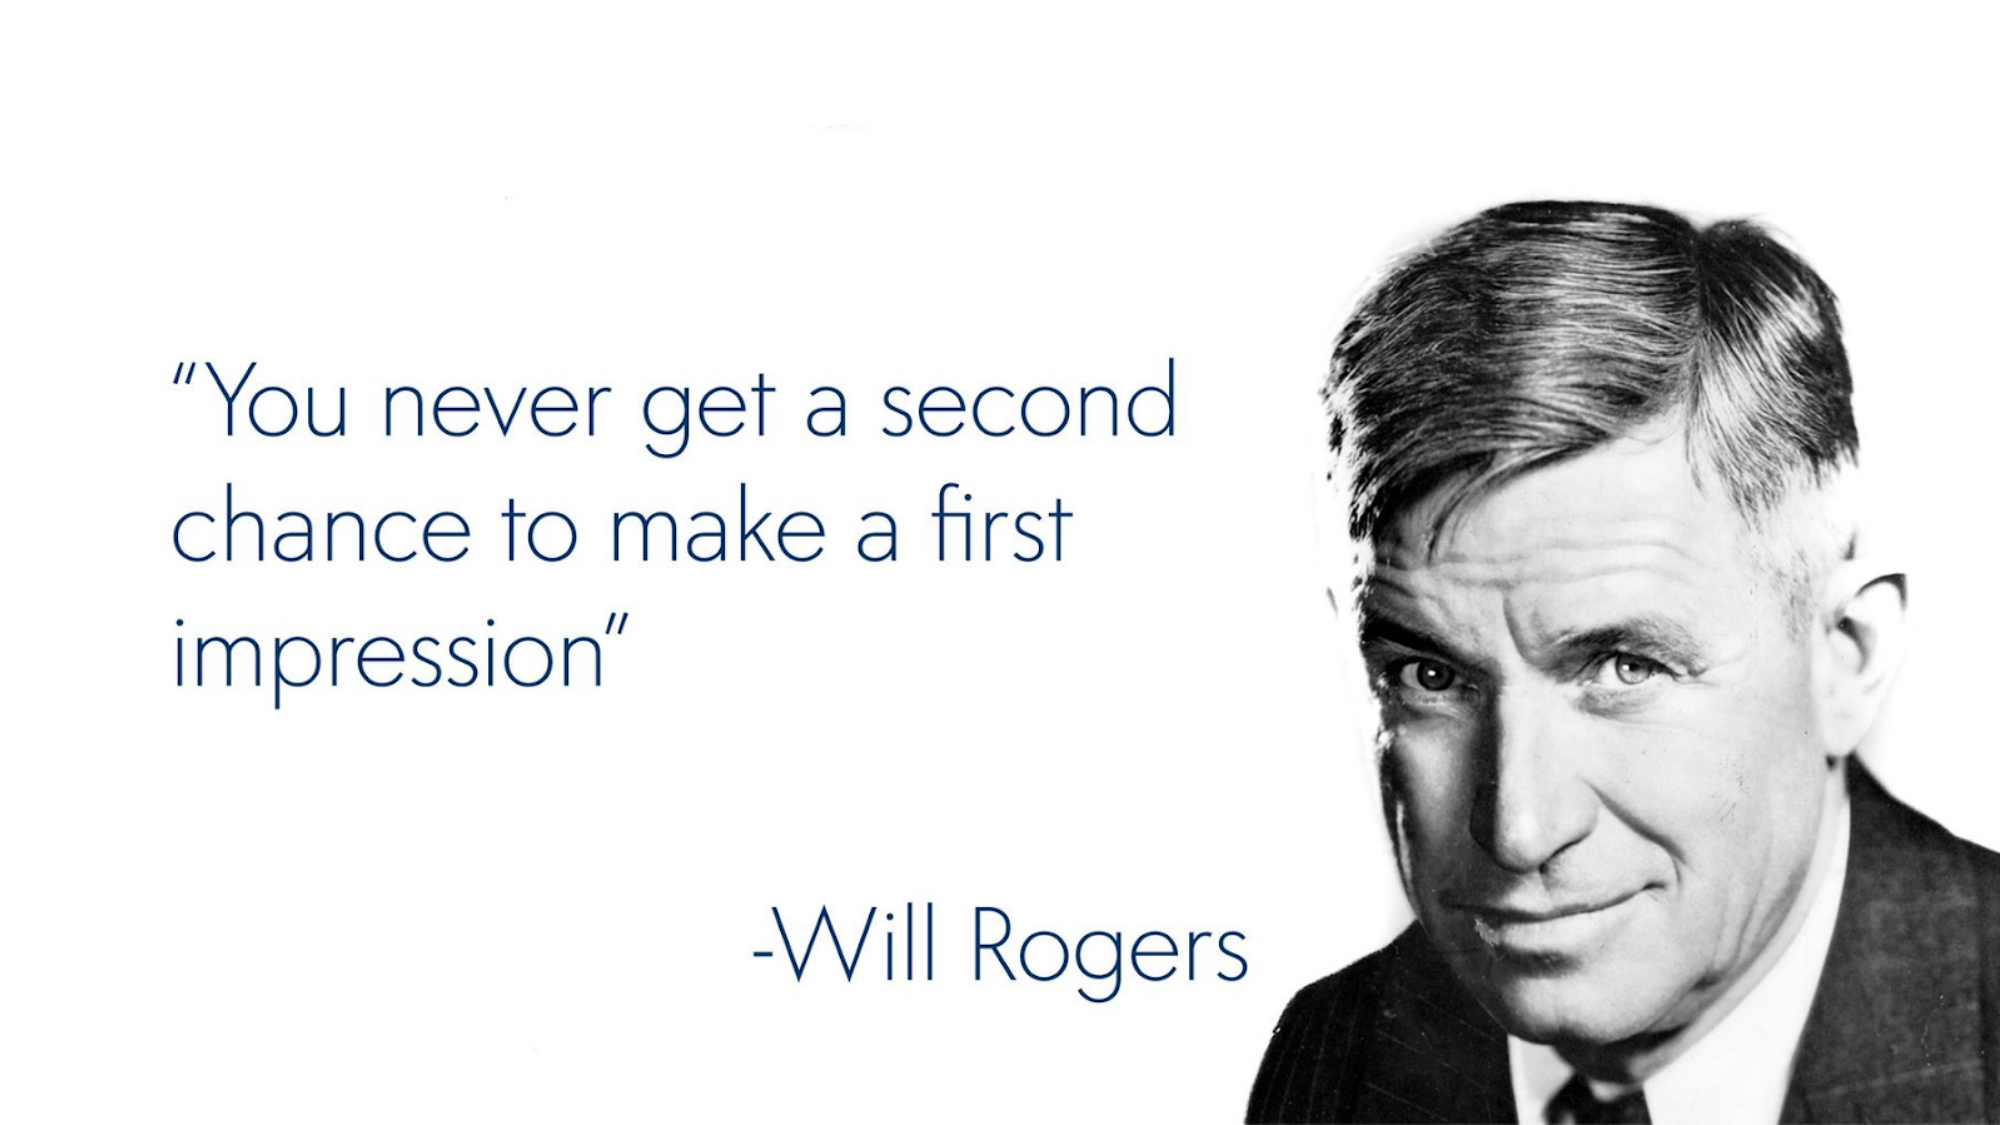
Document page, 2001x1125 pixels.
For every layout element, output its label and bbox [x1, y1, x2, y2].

picture [0, 123, 2000, 1125]
